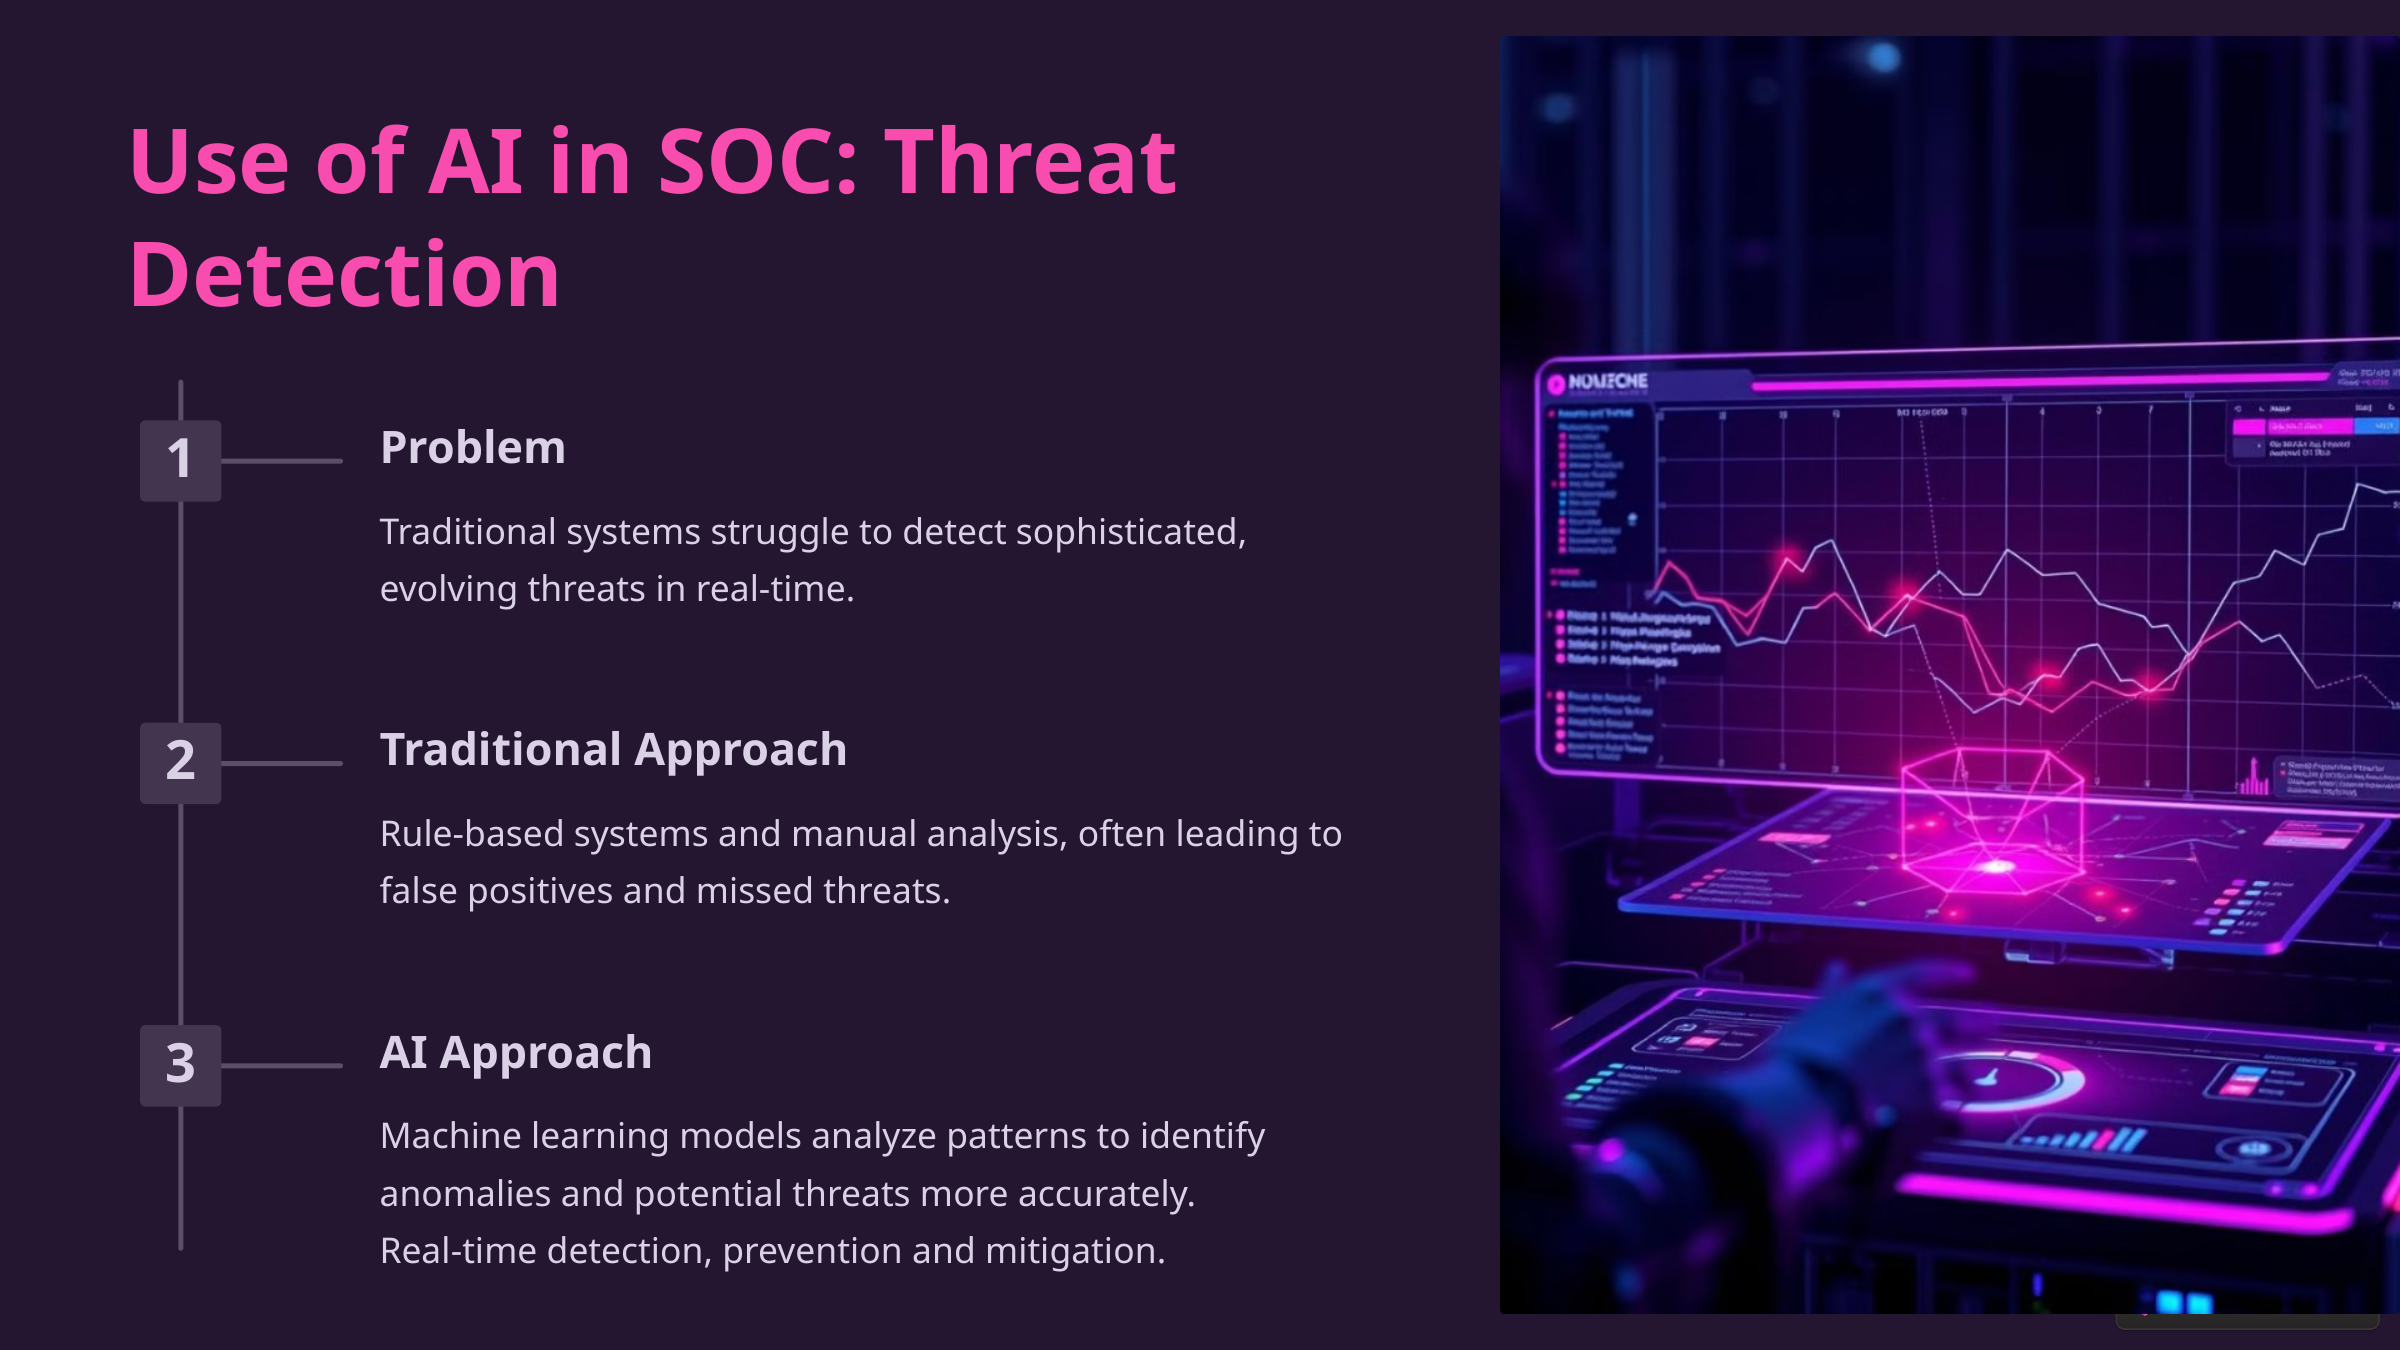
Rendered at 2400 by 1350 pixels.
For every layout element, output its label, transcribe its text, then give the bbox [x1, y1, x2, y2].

text_box AI Approach [379, 1020, 832, 1078]
text_box Traditional systems struggle to detect sophisticated, evolving threats in real-time. [379, 494, 1374, 610]
text_box Machine learning models analyze patterns to identify anomalies and potential threats more accurately. Real-time detection, prevention and mitigation. [379, 1098, 1374, 1215]
text_box Rule-based systems and manual analysis, often leading to false positives and missed threats. [379, 796, 1374, 913]
text_box [178, 379, 184, 420]
text_box [140, 1025, 222, 1107]
text_box 1 [167, 433, 195, 489]
text_box [178, 502, 184, 722]
text_box [222, 458, 344, 464]
picture [1499, 36, 2400, 1339]
text_box [140, 722, 222, 805]
text_box Use of AI in SOC: Threat Detection [126, 99, 1374, 326]
text_box [140, 420, 222, 502]
text_box 3 [167, 1038, 195, 1093]
text_box [222, 1063, 344, 1069]
text_box Traditional Approach [379, 718, 832, 775]
text_box [222, 761, 344, 767]
text_box [178, 805, 184, 1025]
text_box 2 [167, 736, 195, 791]
text_box [178, 1107, 184, 1251]
text_box Problem [379, 415, 832, 473]
